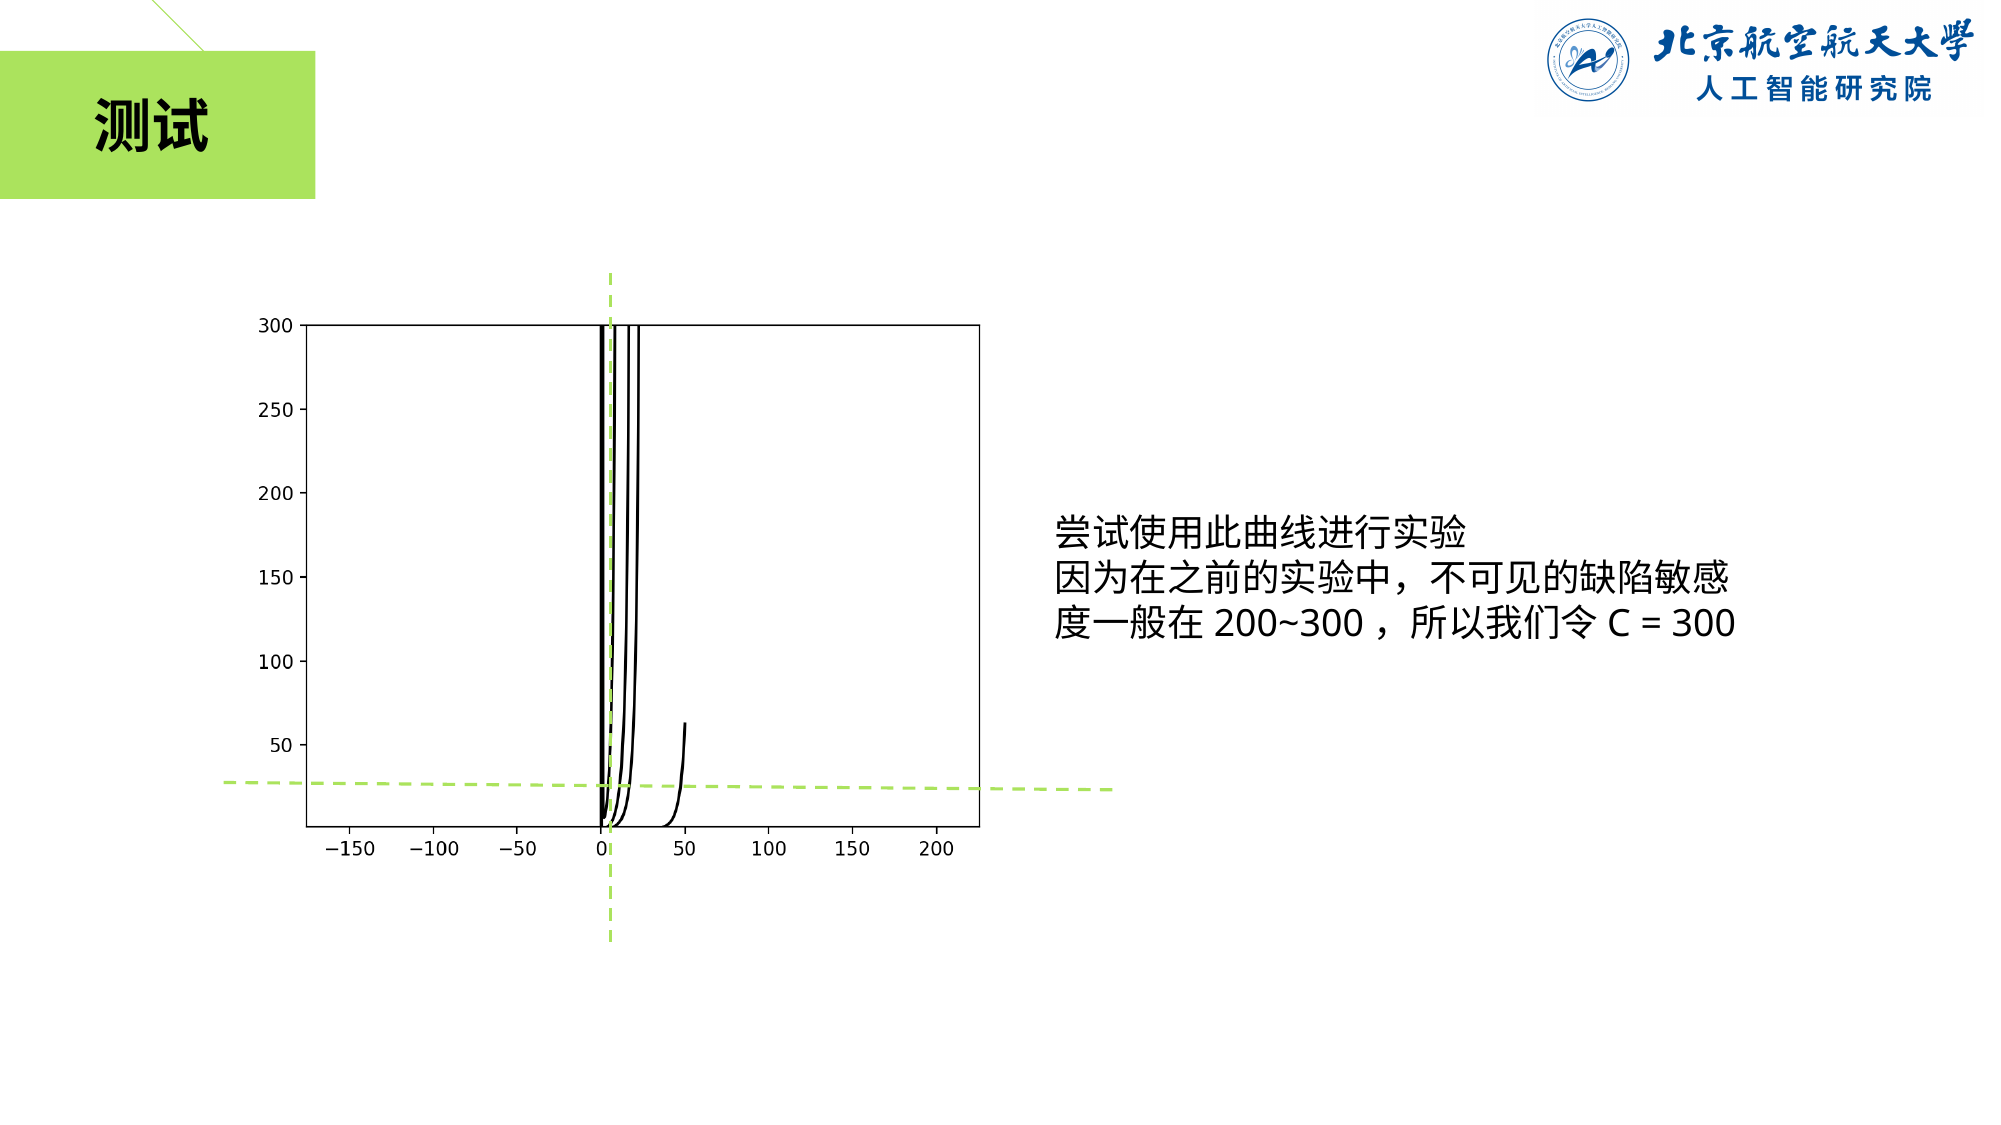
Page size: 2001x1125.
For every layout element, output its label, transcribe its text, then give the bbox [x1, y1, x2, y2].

picture [1533, 0, 1984, 117]
text_box 测试 [0, 89, 304, 160]
text_box [0, 50, 316, 200]
picture [229, 286, 610, 782]
picture [611, 790, 1015, 868]
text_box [611, 782, 1115, 790]
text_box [223, 782, 610, 790]
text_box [144, 0, 295, 142]
text_box 尝试使用此曲线进行实验 因为在之前的实验中，不可见的缺陷敏感度一般在200~300，所以我们令C = 300 [1039, 501, 1775, 652]
picture [611, 286, 1015, 782]
picture [229, 790, 610, 868]
